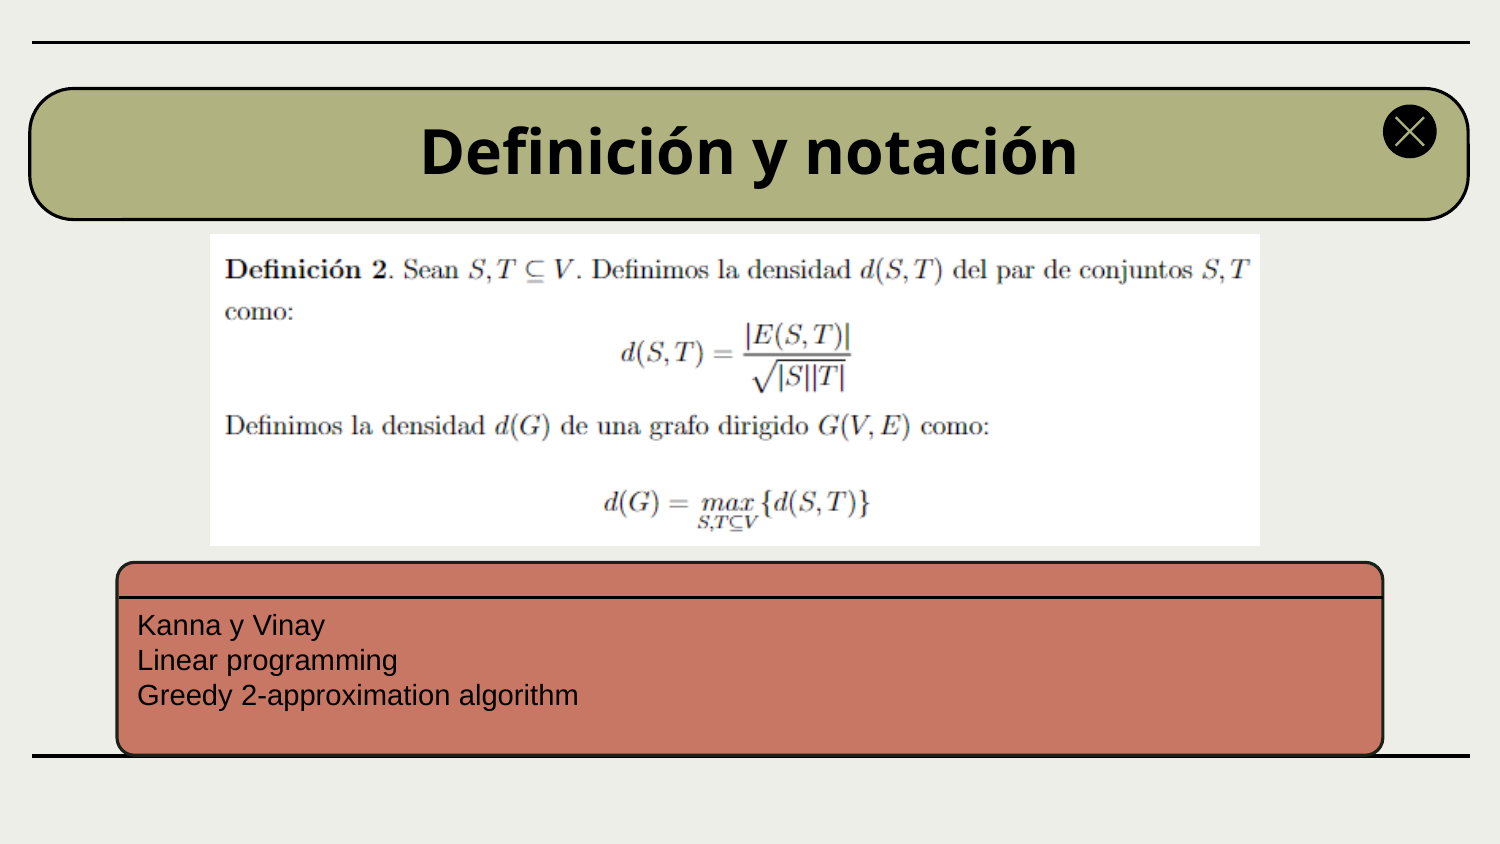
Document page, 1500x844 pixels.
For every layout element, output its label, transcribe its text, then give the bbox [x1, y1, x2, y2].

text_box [116, 562, 1384, 756]
title Definición y notación [116, 112, 1383, 206]
picture [209, 234, 1261, 546]
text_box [1382, 104, 1437, 159]
